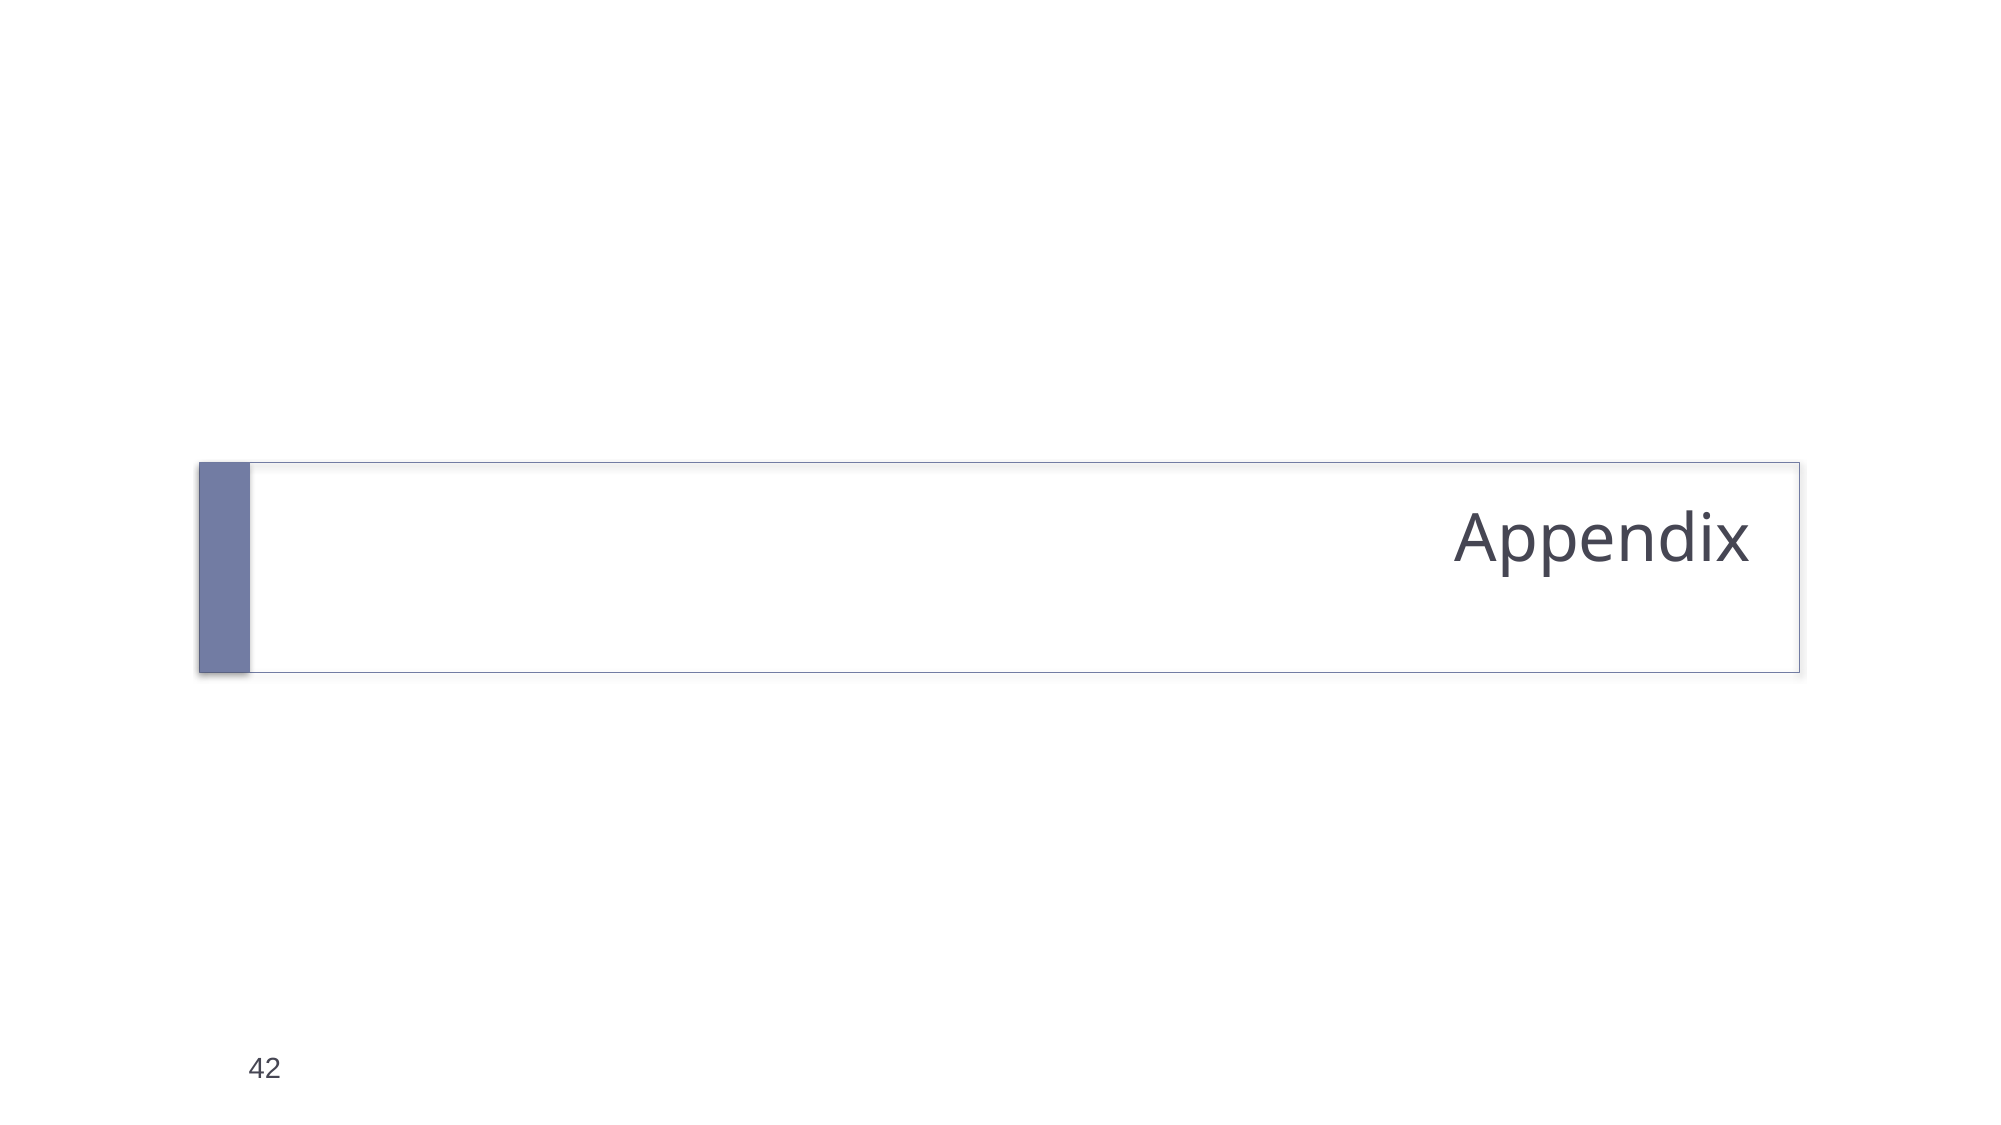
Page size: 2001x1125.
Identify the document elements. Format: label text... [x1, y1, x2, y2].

title Appendix [266, 487, 1767, 663]
slide_number 42 [234, 1042, 567, 1103]
